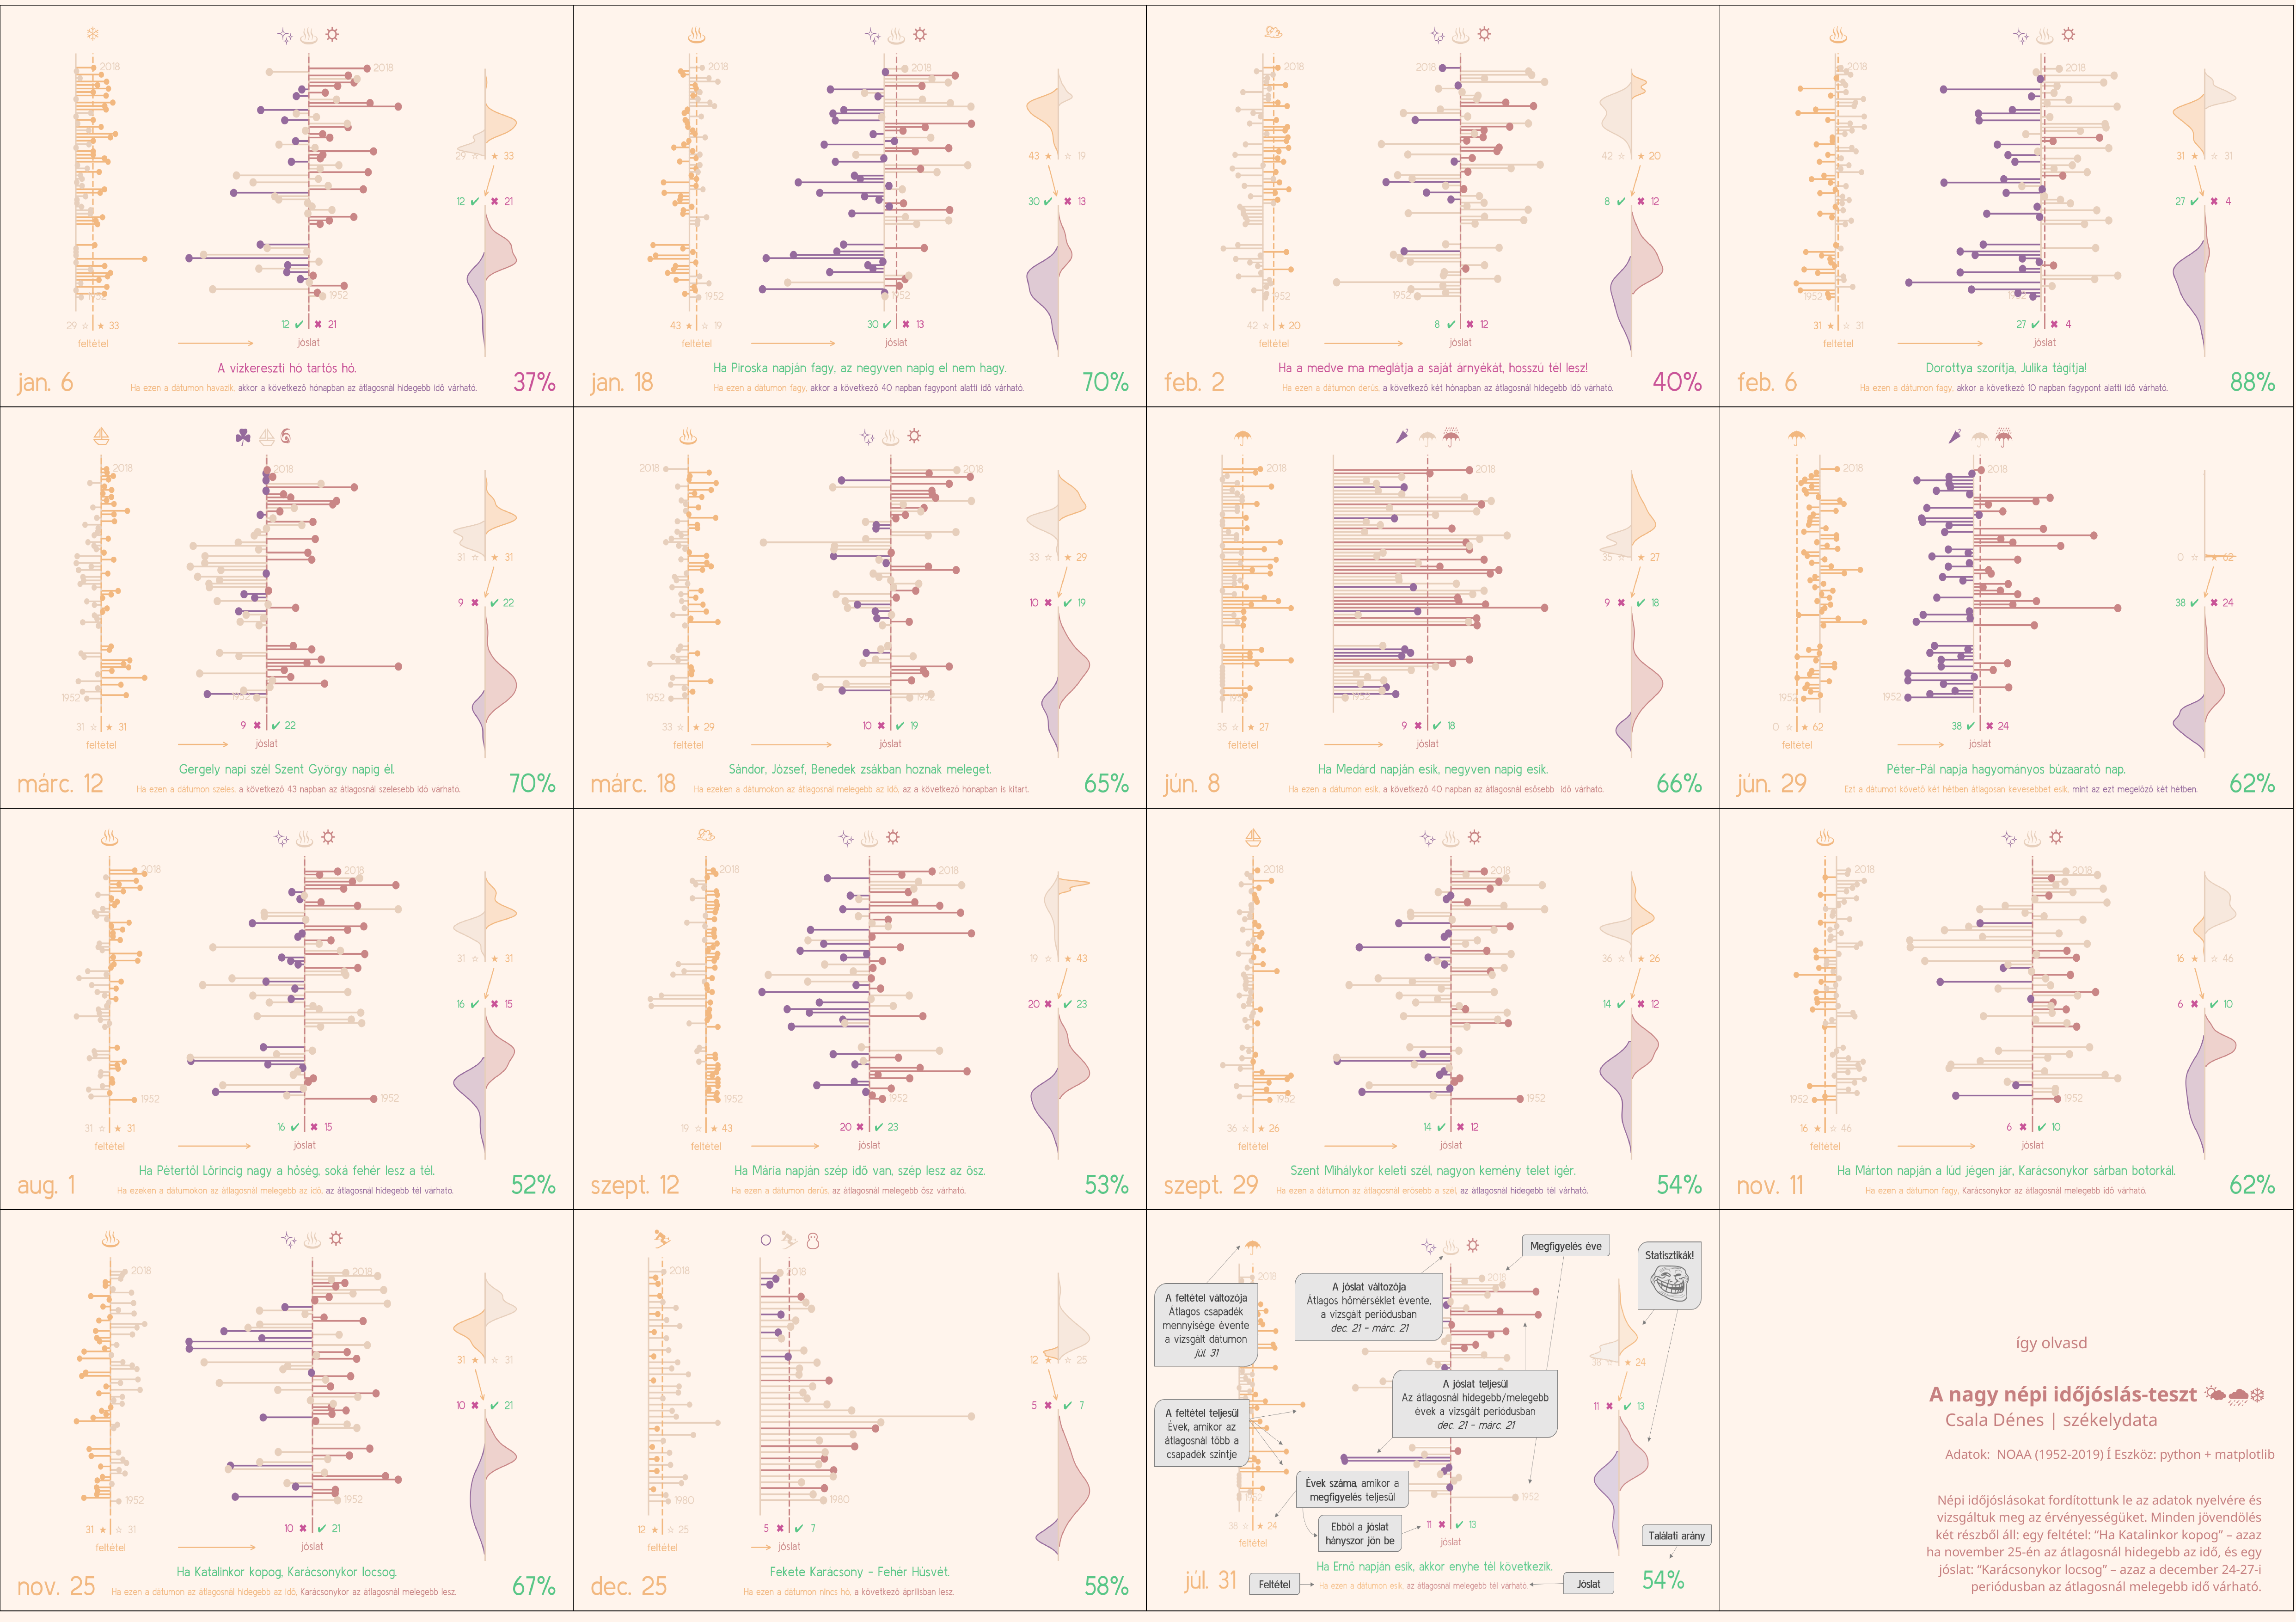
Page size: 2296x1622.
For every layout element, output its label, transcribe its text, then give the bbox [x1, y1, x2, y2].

table_cell [574, 407, 1146, 808]
table_cell [1720, 407, 2293, 808]
table_cell [0, 1210, 573, 1610]
text_box [0, 0, 2296, 1622]
table_cell [1720, 1210, 2293, 1610]
table_header [1147, 6, 1720, 406]
table_header [0, 6, 573, 406]
text_box A nagy népi időjóslás-teszt 🌞🌤️🌧️❄️ Csala Dénes | székelydata Adatok: NOAA (1952-2019) Í Eszköz: python + matplotlib [1922, 1378, 2282, 1465]
table_cell [574, 809, 1146, 1209]
text_box Népi időjóslásokat fordítottunk le az adatok nyelvére és vizsgáltuk meg az érvényességüket. Minden jövendölés két részből áll: egy feltétel: “Ha Katalinkor kopog” – azaz ha november 25-én az átlagosnál hidegebb az idő, és egy jóslat: “Karácsonykor locsog” – azaz a december 24-27-i periódusban az átlagosnál melegebb idő várható. [1916, 1486, 2269, 1597]
table_cell [574, 1210, 1146, 1610]
table_header [574, 6, 1146, 406]
table_header [1720, 6, 2293, 406]
text_box így olvasd [2009, 1329, 2095, 1355]
table_cell [1147, 809, 1720, 1209]
table_cell [1720, 809, 2293, 1209]
table_cell [0, 809, 573, 1209]
table_cell [0, 407, 573, 808]
table_cell [1147, 1210, 1720, 1610]
table_cell [1147, 407, 1720, 808]
